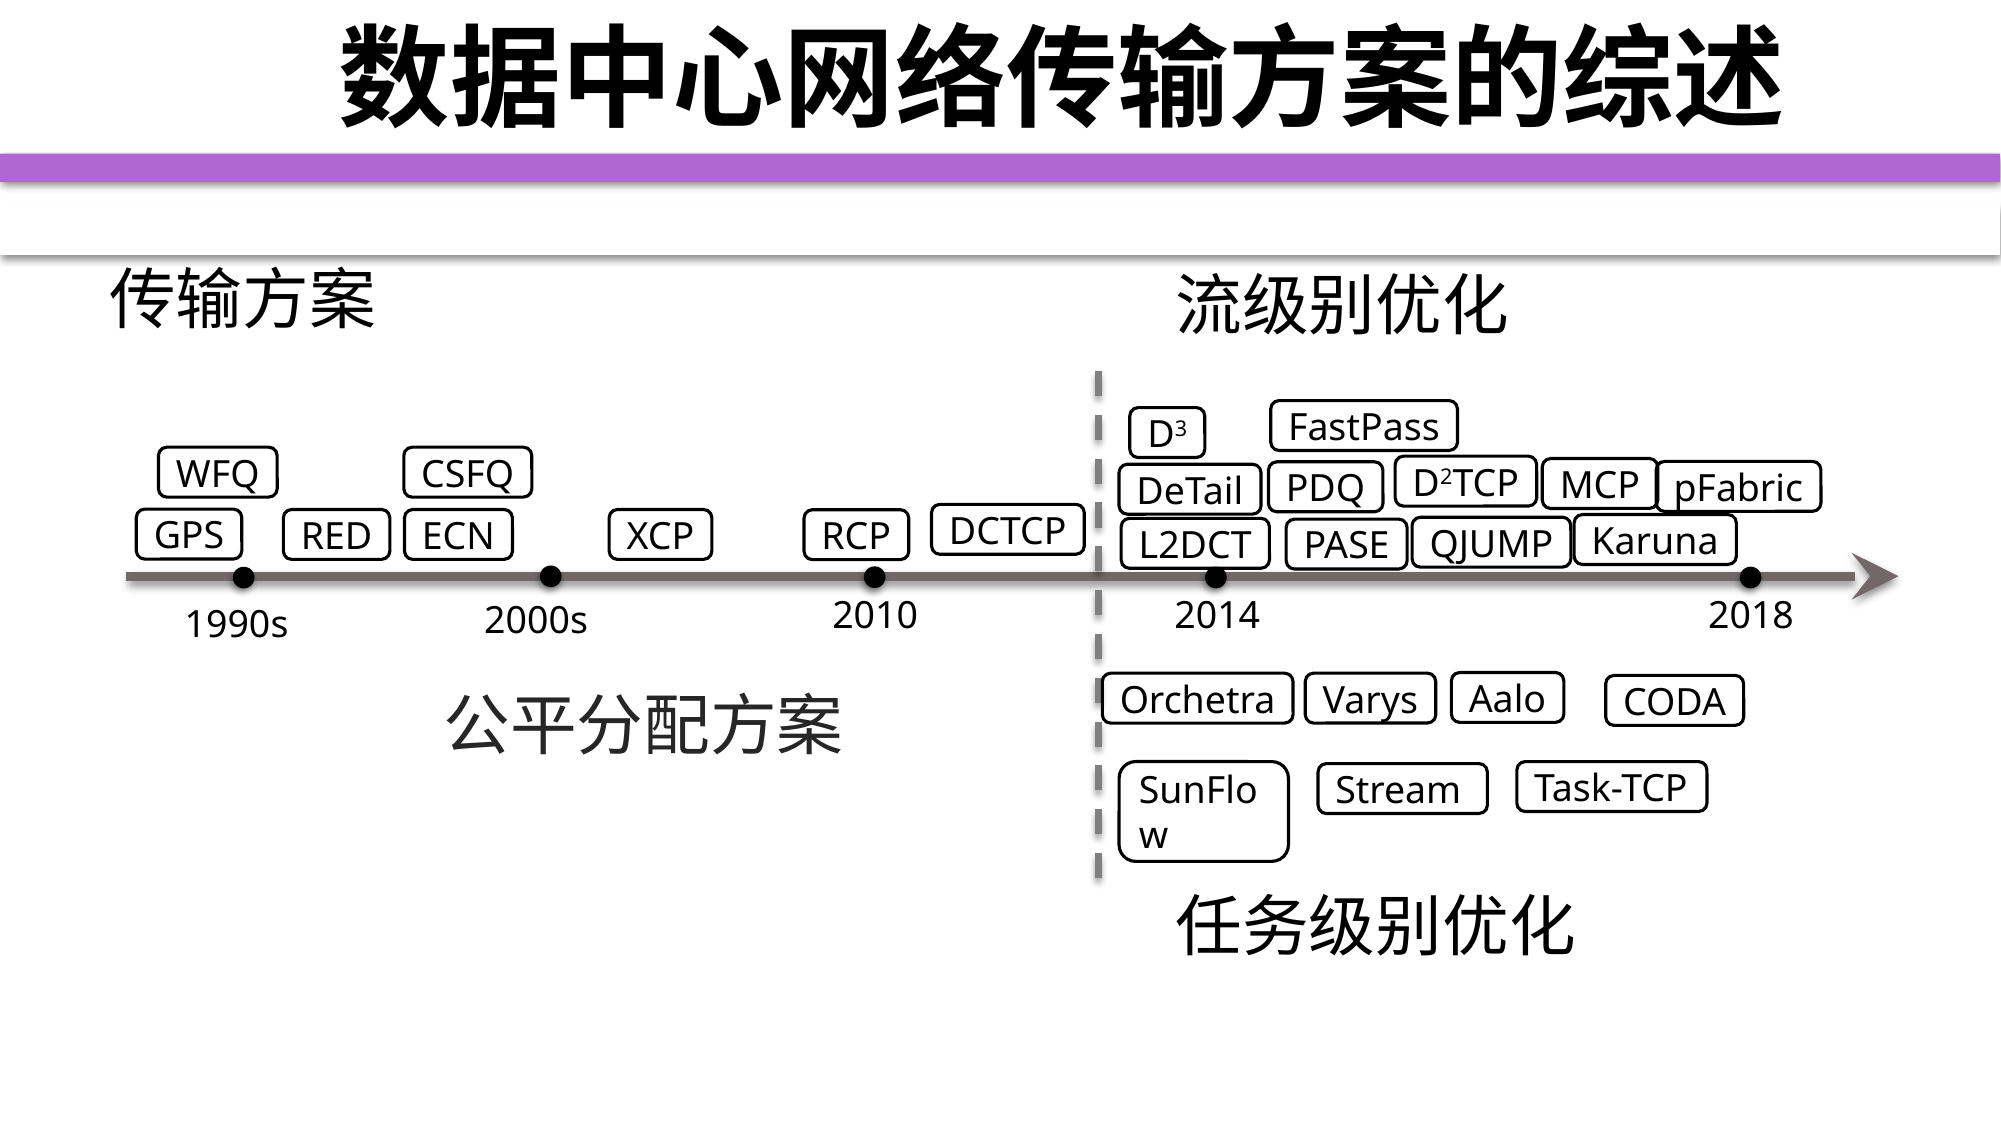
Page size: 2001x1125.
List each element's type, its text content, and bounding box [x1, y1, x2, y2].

title 数据中心网络传输方案的综述 [0, 0, 2000, 149]
text_box Varys [1305, 673, 1436, 724]
text_box Karuna [1574, 514, 1737, 565]
text_box Task-TCP [1516, 761, 1707, 812]
text_box Orchetra [1103, 673, 1294, 724]
text_box D3 [1129, 407, 1205, 458]
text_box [1103, 565, 1899, 654]
text_box RED [283, 509, 390, 560]
text_box XCP [609, 509, 712, 560]
text_box DCTCP [931, 504, 1085, 555]
text_box L2DCT [1121, 518, 1270, 565]
text_box PASE [1286, 519, 1408, 565]
text_box D2TCP [1395, 456, 1537, 507]
text_box RCP [804, 509, 909, 560]
text_box 传输方案 [94, 249, 886, 345]
text_box pFabric [1656, 461, 1821, 512]
text_box Aalo [1451, 672, 1564, 723]
text_box Stream [1318, 763, 1488, 814]
text_box FastPass [1270, 400, 1458, 451]
text_box GPS [136, 509, 242, 560]
text_box CSFQ [403, 447, 532, 498]
text_box PDQ [1268, 461, 1383, 512]
text_box CODA [1605, 675, 1744, 726]
text_box WFQ [158, 447, 278, 498]
text_box 任务级别优化 [1160, 876, 1591, 971]
text_box ECN [404, 509, 513, 560]
text_box QJUMP [1412, 517, 1571, 565]
text_box SunFlow [1119, 761, 1289, 862]
text_box 公平分配方案 [428, 675, 859, 771]
text_box DeTail [1119, 464, 1262, 515]
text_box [126, 565, 1093, 654]
text_box 流级别优化 [1160, 255, 1525, 351]
text_box MCP [1542, 458, 1658, 509]
